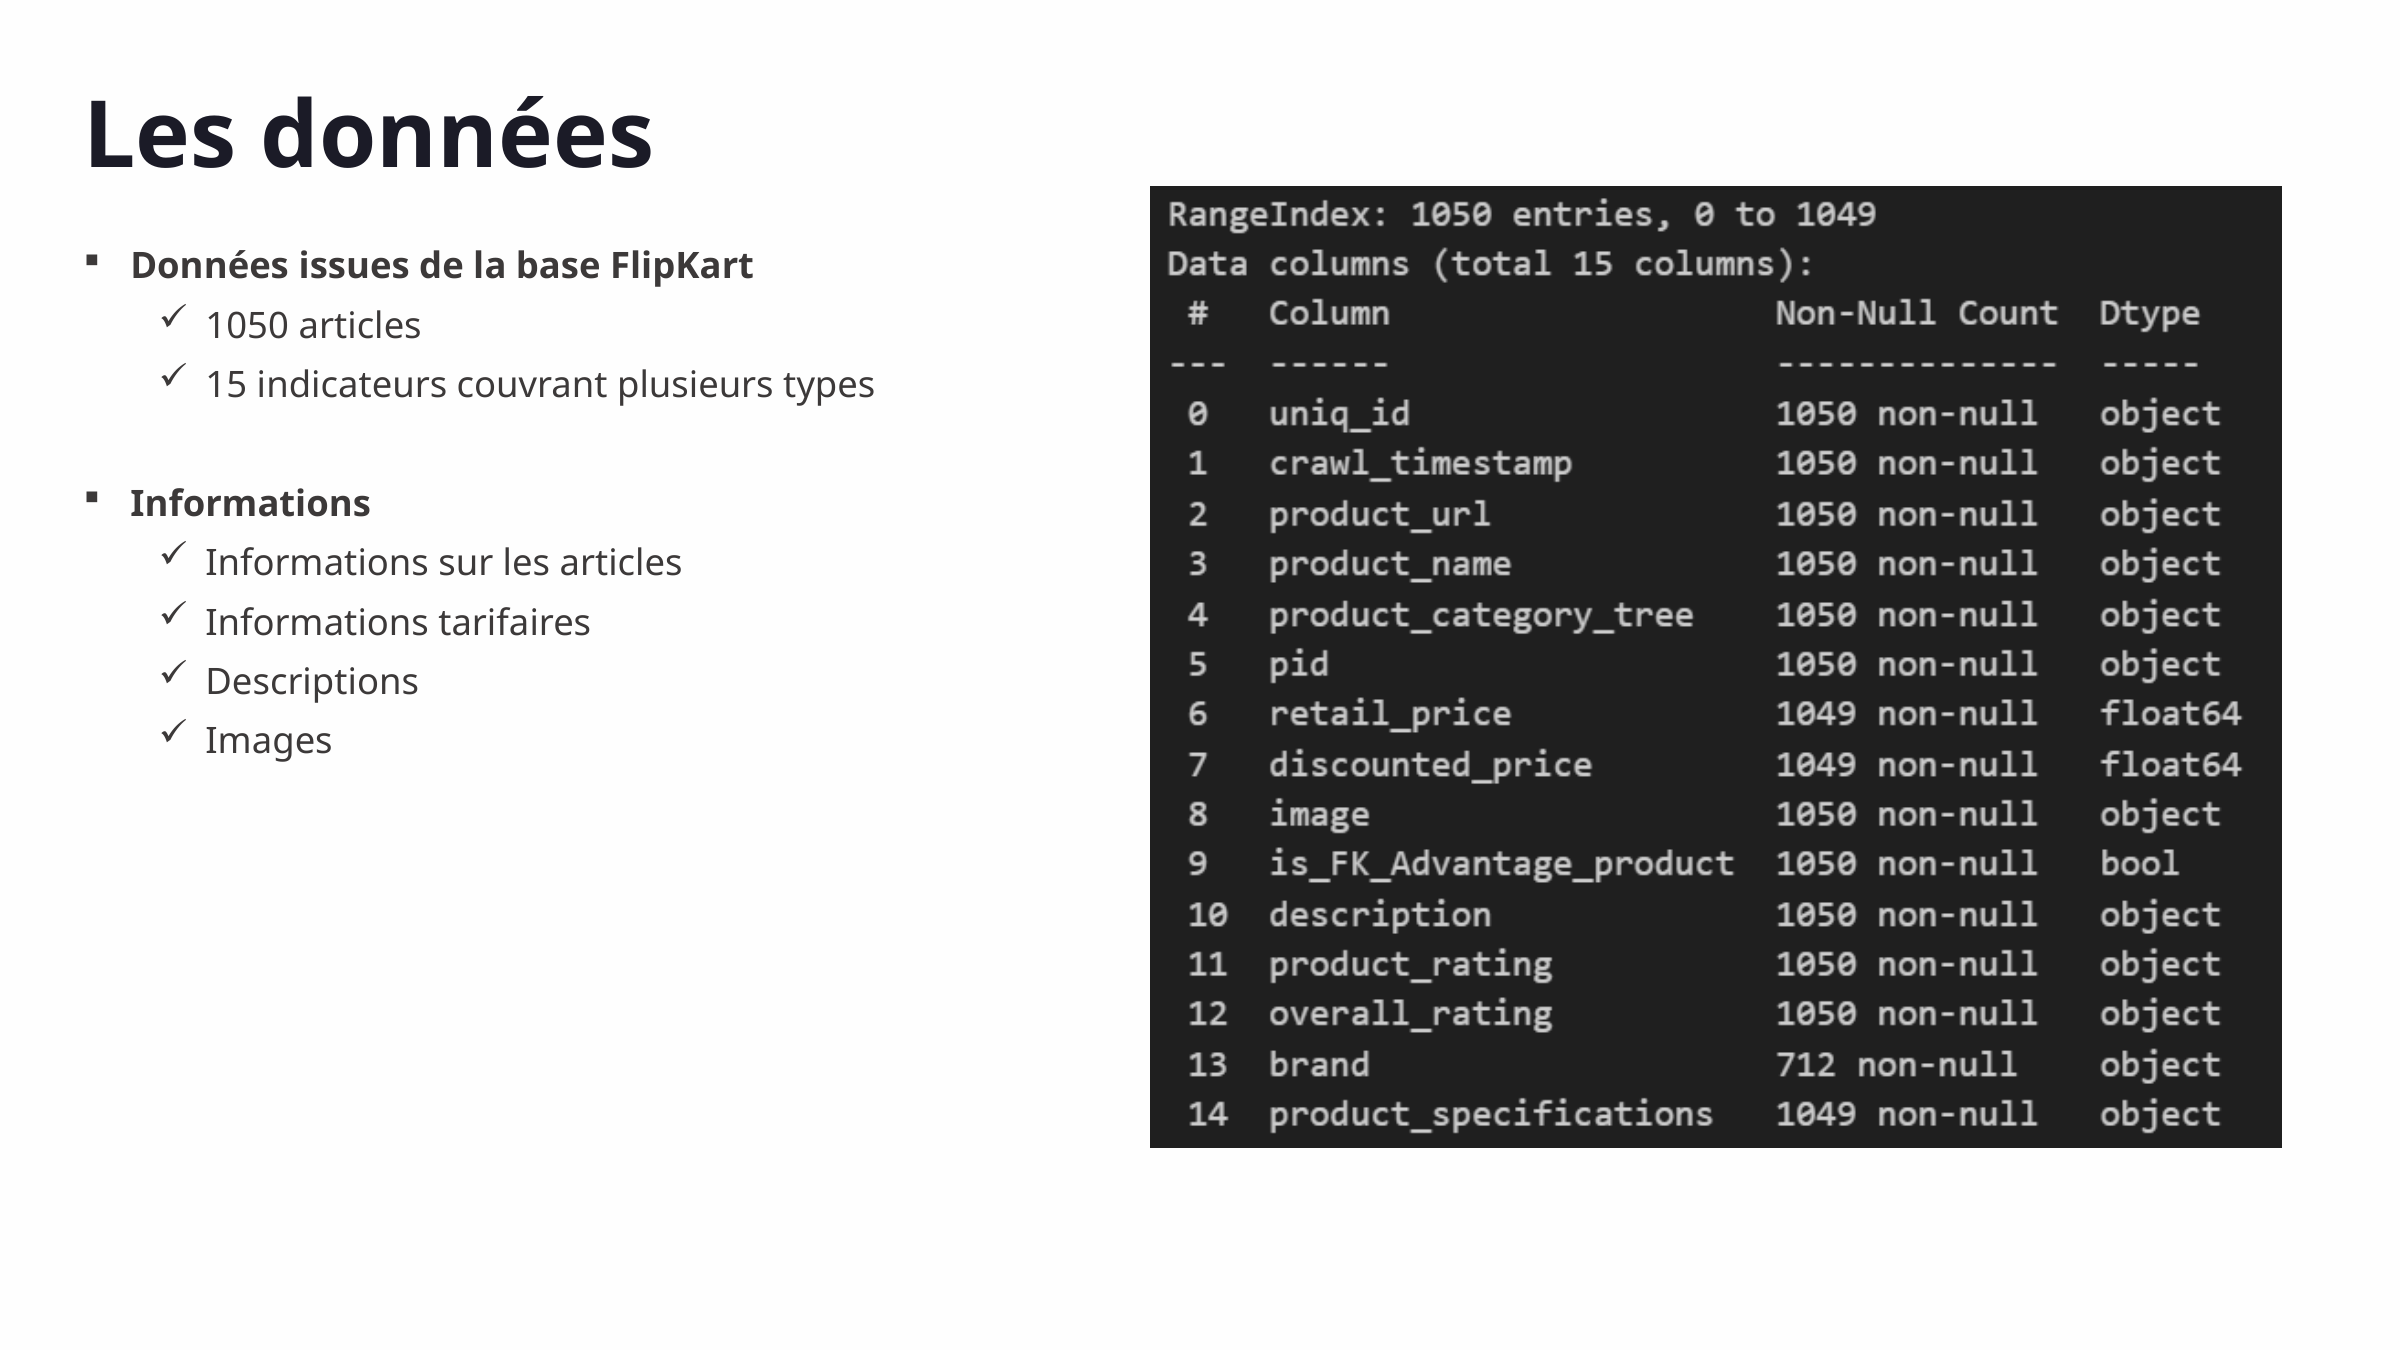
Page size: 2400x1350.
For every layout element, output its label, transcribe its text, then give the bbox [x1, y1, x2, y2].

text_box Les données [83, 70, 2315, 187]
text_box Données issues de la base FlipKart 1050 articles 15 indicateurs couvrant plusieurs types Informations Informations sur les articles Informations tarifaires Descriptions Images [83, 226, 1107, 762]
picture [1150, 186, 2282, 1148]
